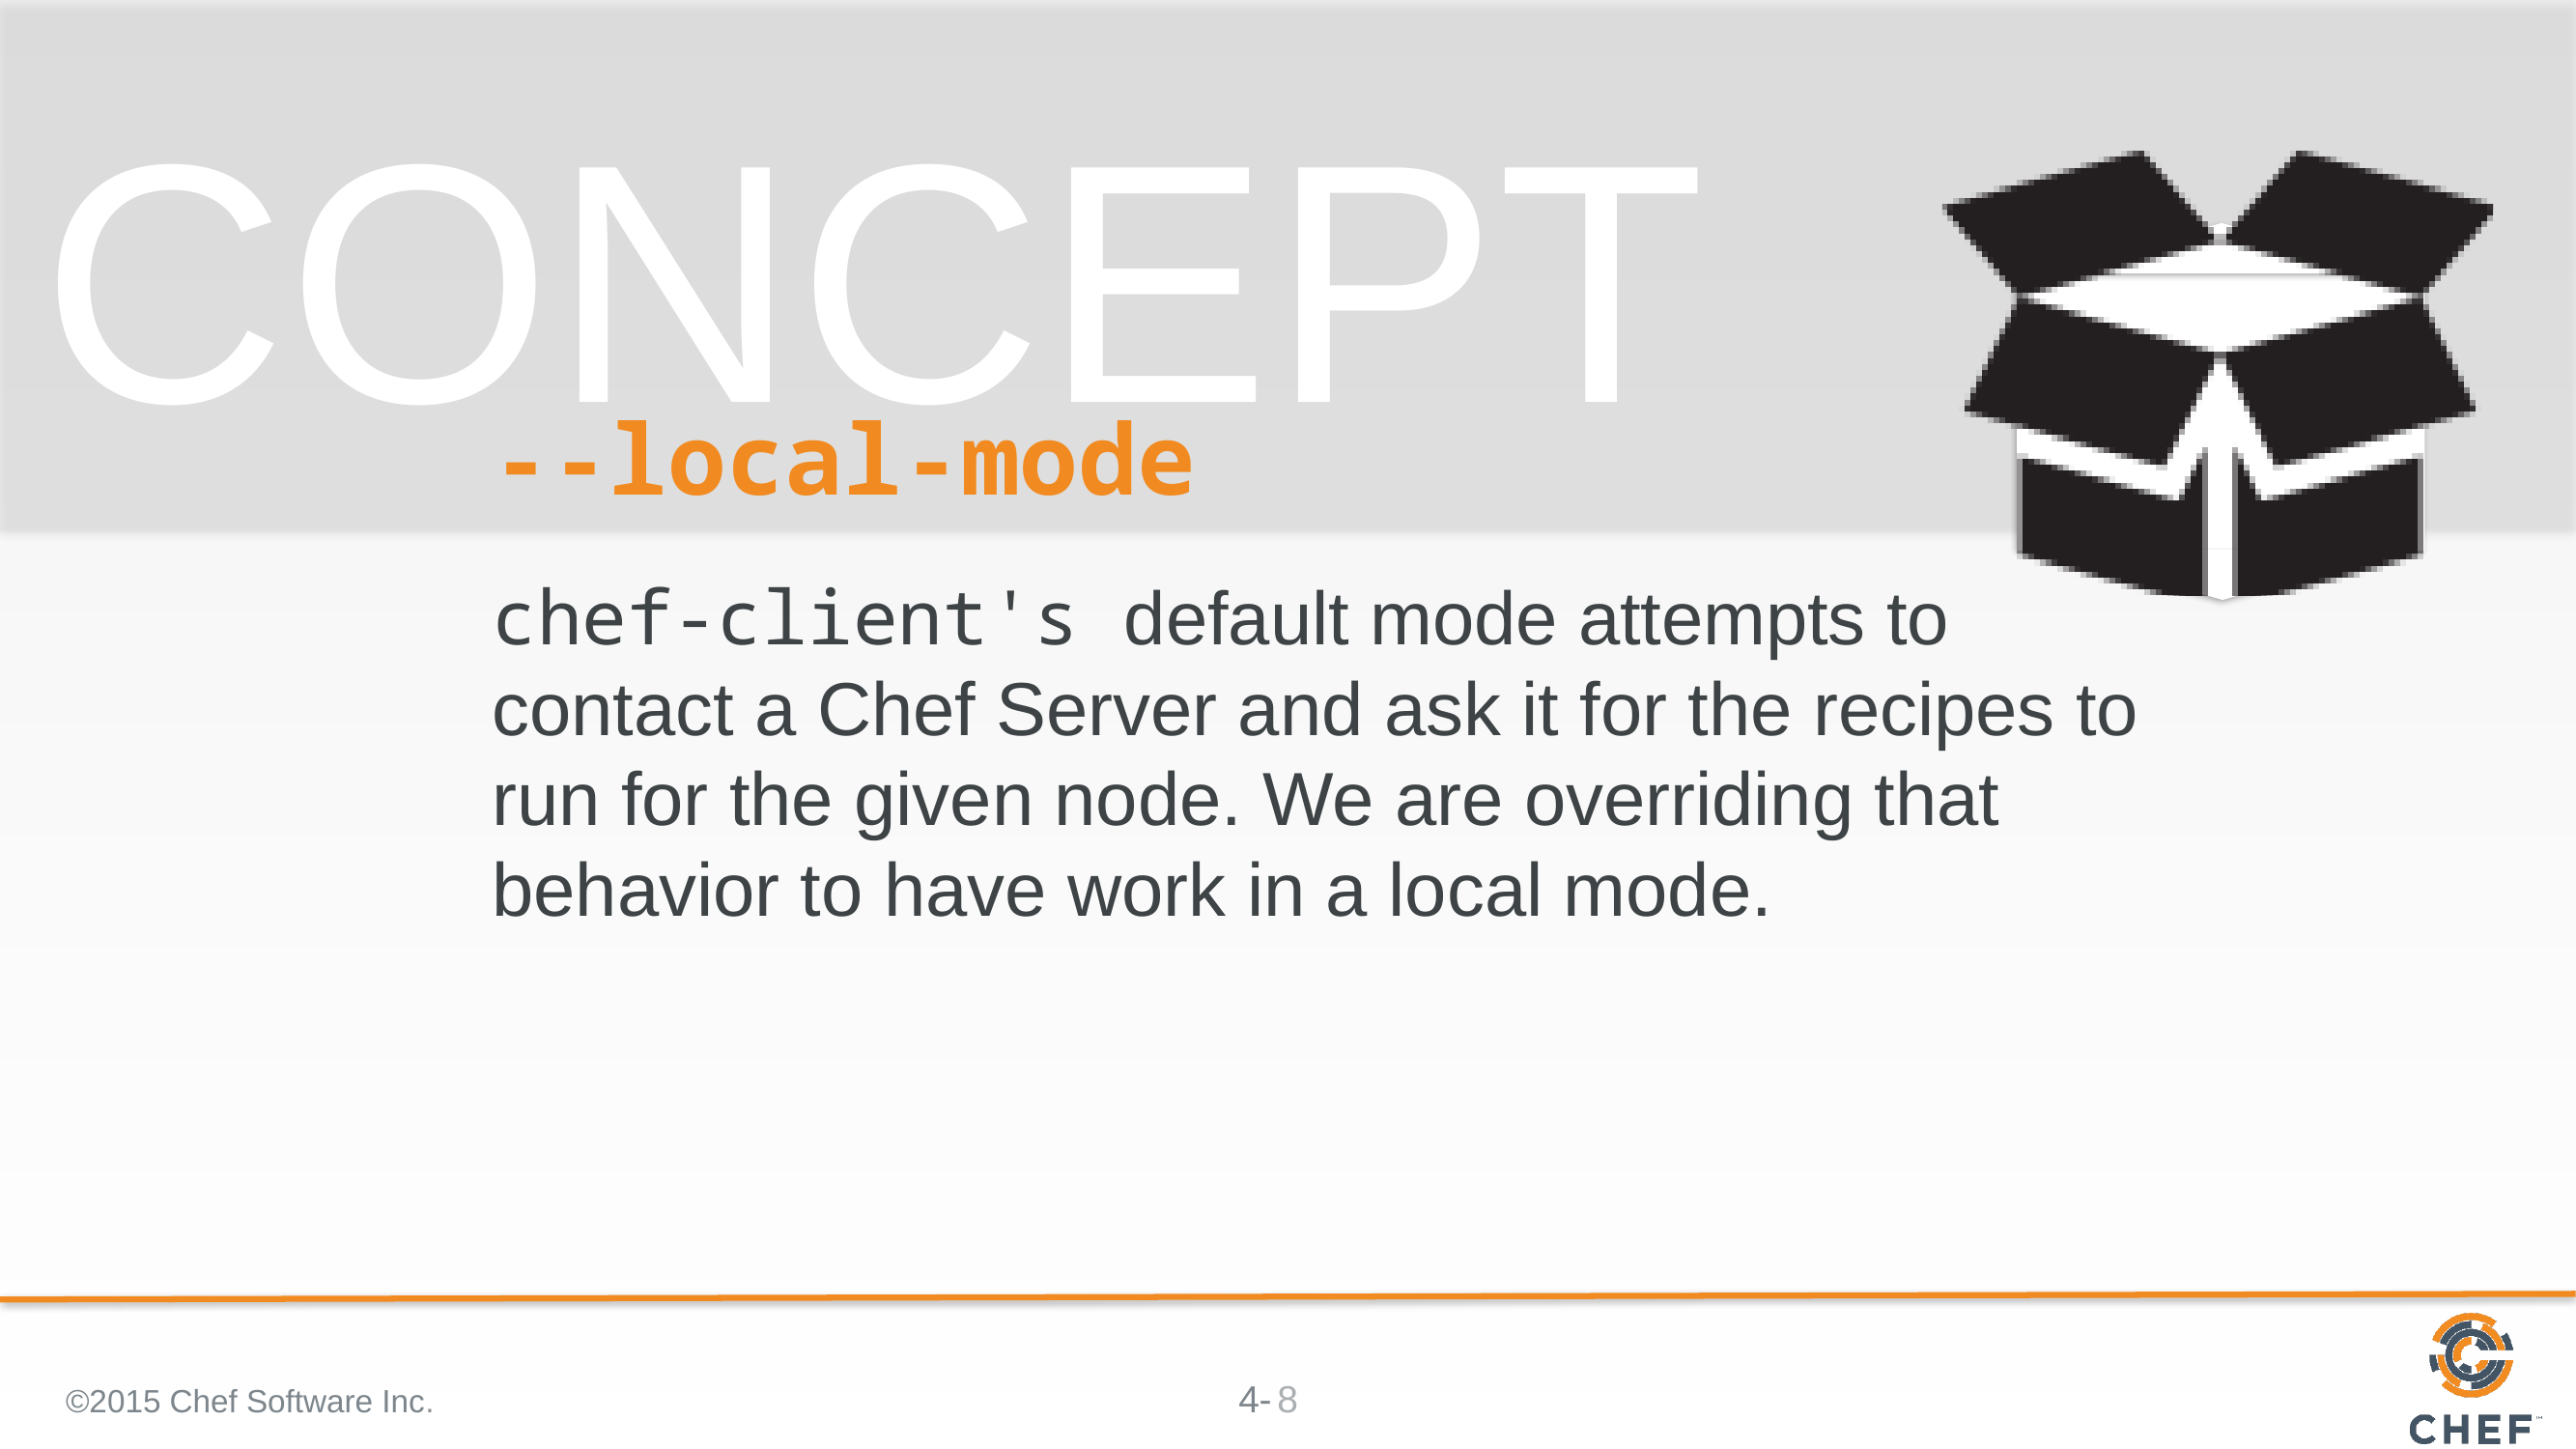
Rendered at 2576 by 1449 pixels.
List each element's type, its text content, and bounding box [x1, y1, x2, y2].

footer ©2015 Chef Software Inc. [51, 1359, 952, 1440]
slide_number 8 [998, 1359, 1578, 1437]
picture [2399, 1297, 2550, 1449]
subtitle chef-client's default mode attempts to contact a Chef Server and ask it for the recipes to run for the given node. We are overriding that behavior to have work in a local mode. [477, 555, 2217, 1087]
title --local-mode [477, 395, 2217, 531]
